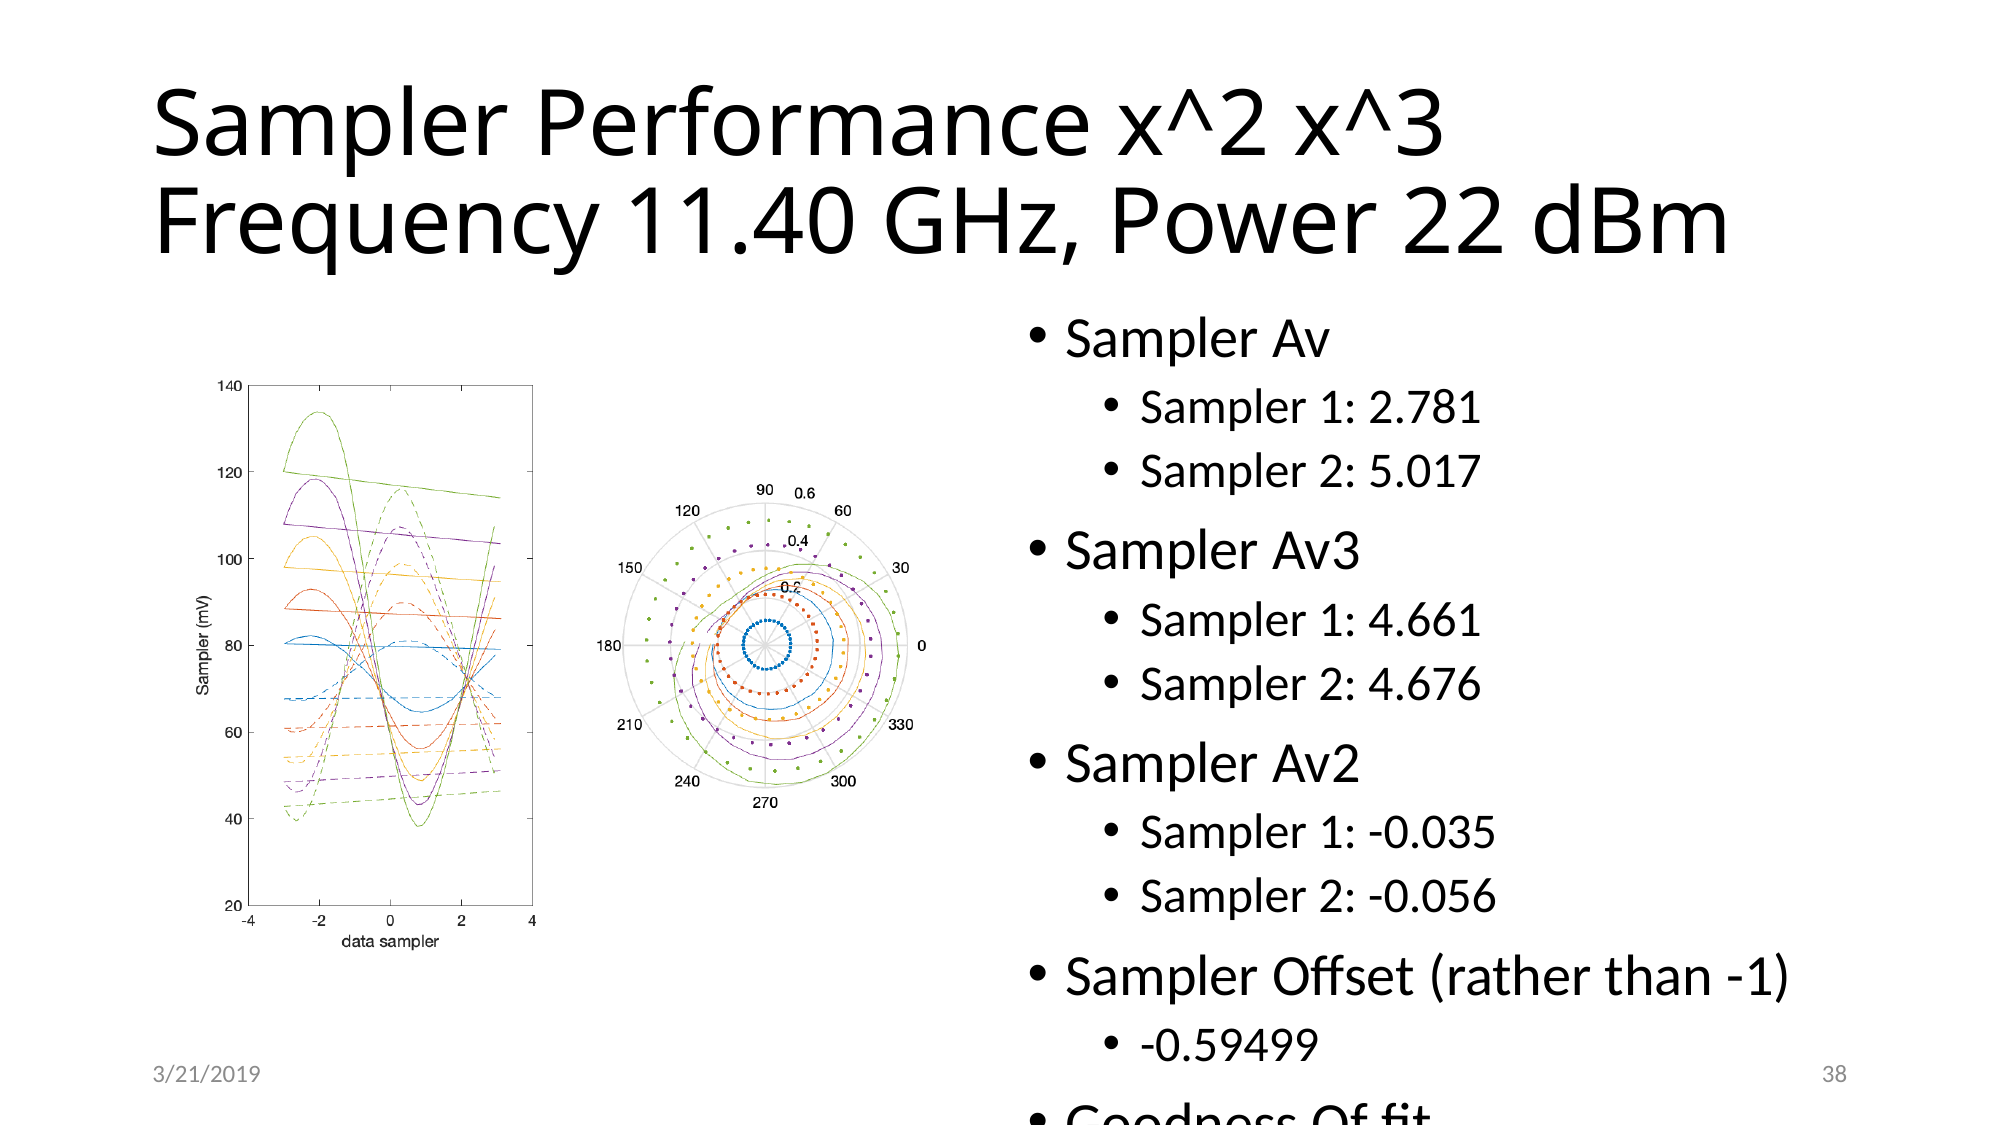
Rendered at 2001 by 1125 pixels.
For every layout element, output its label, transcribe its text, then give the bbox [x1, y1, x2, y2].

footer [662, 1042, 1338, 1103]
title Sampler Performance x^2 x^3 Frequency 11.40 GHz, Power 22 dBm [137, 59, 1863, 278]
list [137, 337, 988, 975]
list Sampler Av Sampler 1: 2.781 Sampler 2: 5.017 Sampler Av3 Sampler 1: 4.661 Sampler 2: 4.676 Sampler Av2 Sampler 1: -0.035 Sampler 2: -0.056 Sampler Offset (rather than -1) -0.59499 Goodness Of fit 0 [1012, 299, 1863, 1014]
slide_number ‹#› [1412, 1042, 1863, 1103]
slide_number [137, 1042, 588, 1103]
